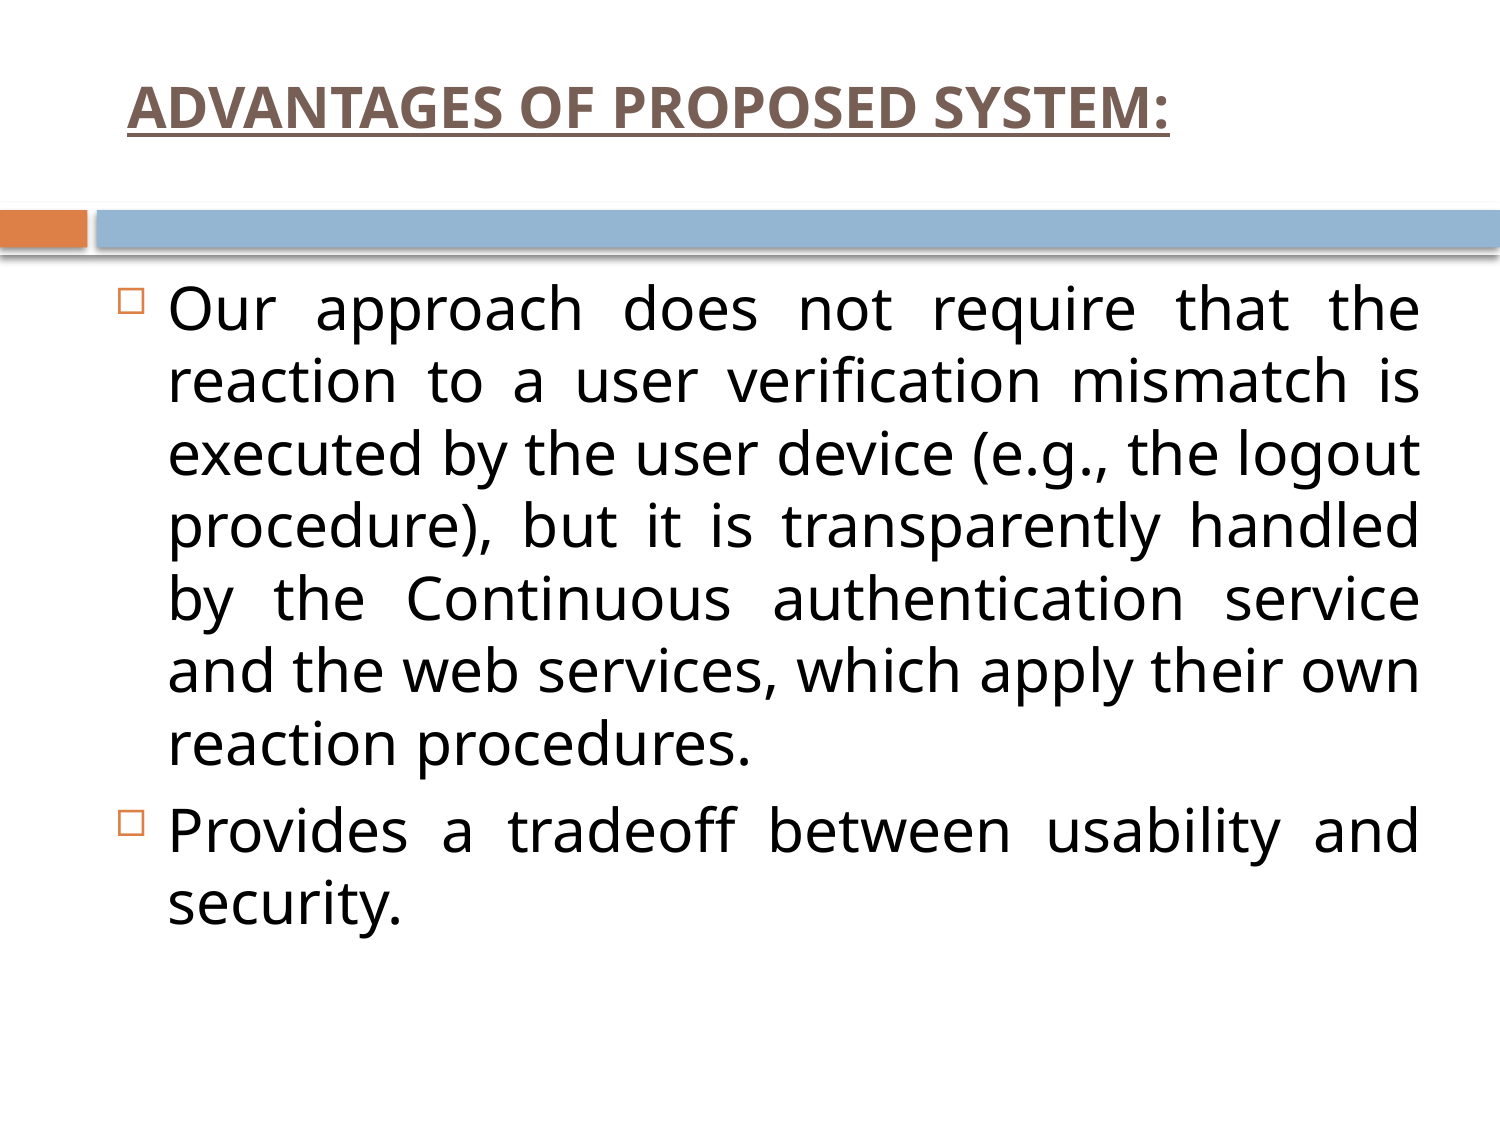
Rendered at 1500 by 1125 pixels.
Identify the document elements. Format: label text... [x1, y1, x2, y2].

list Our approach does not require that the reaction to a user verification mismatch is executed by the user device (e.g., the logout procedure), but it is transparently handled by the Continuous authentication service and the web services, which apply their own reaction procedures. Provides a tradeoff between usability and security. [100, 262, 1438, 1000]
title ADVANTAGES OF PROPOSED SYSTEM: [112, 62, 1450, 225]
